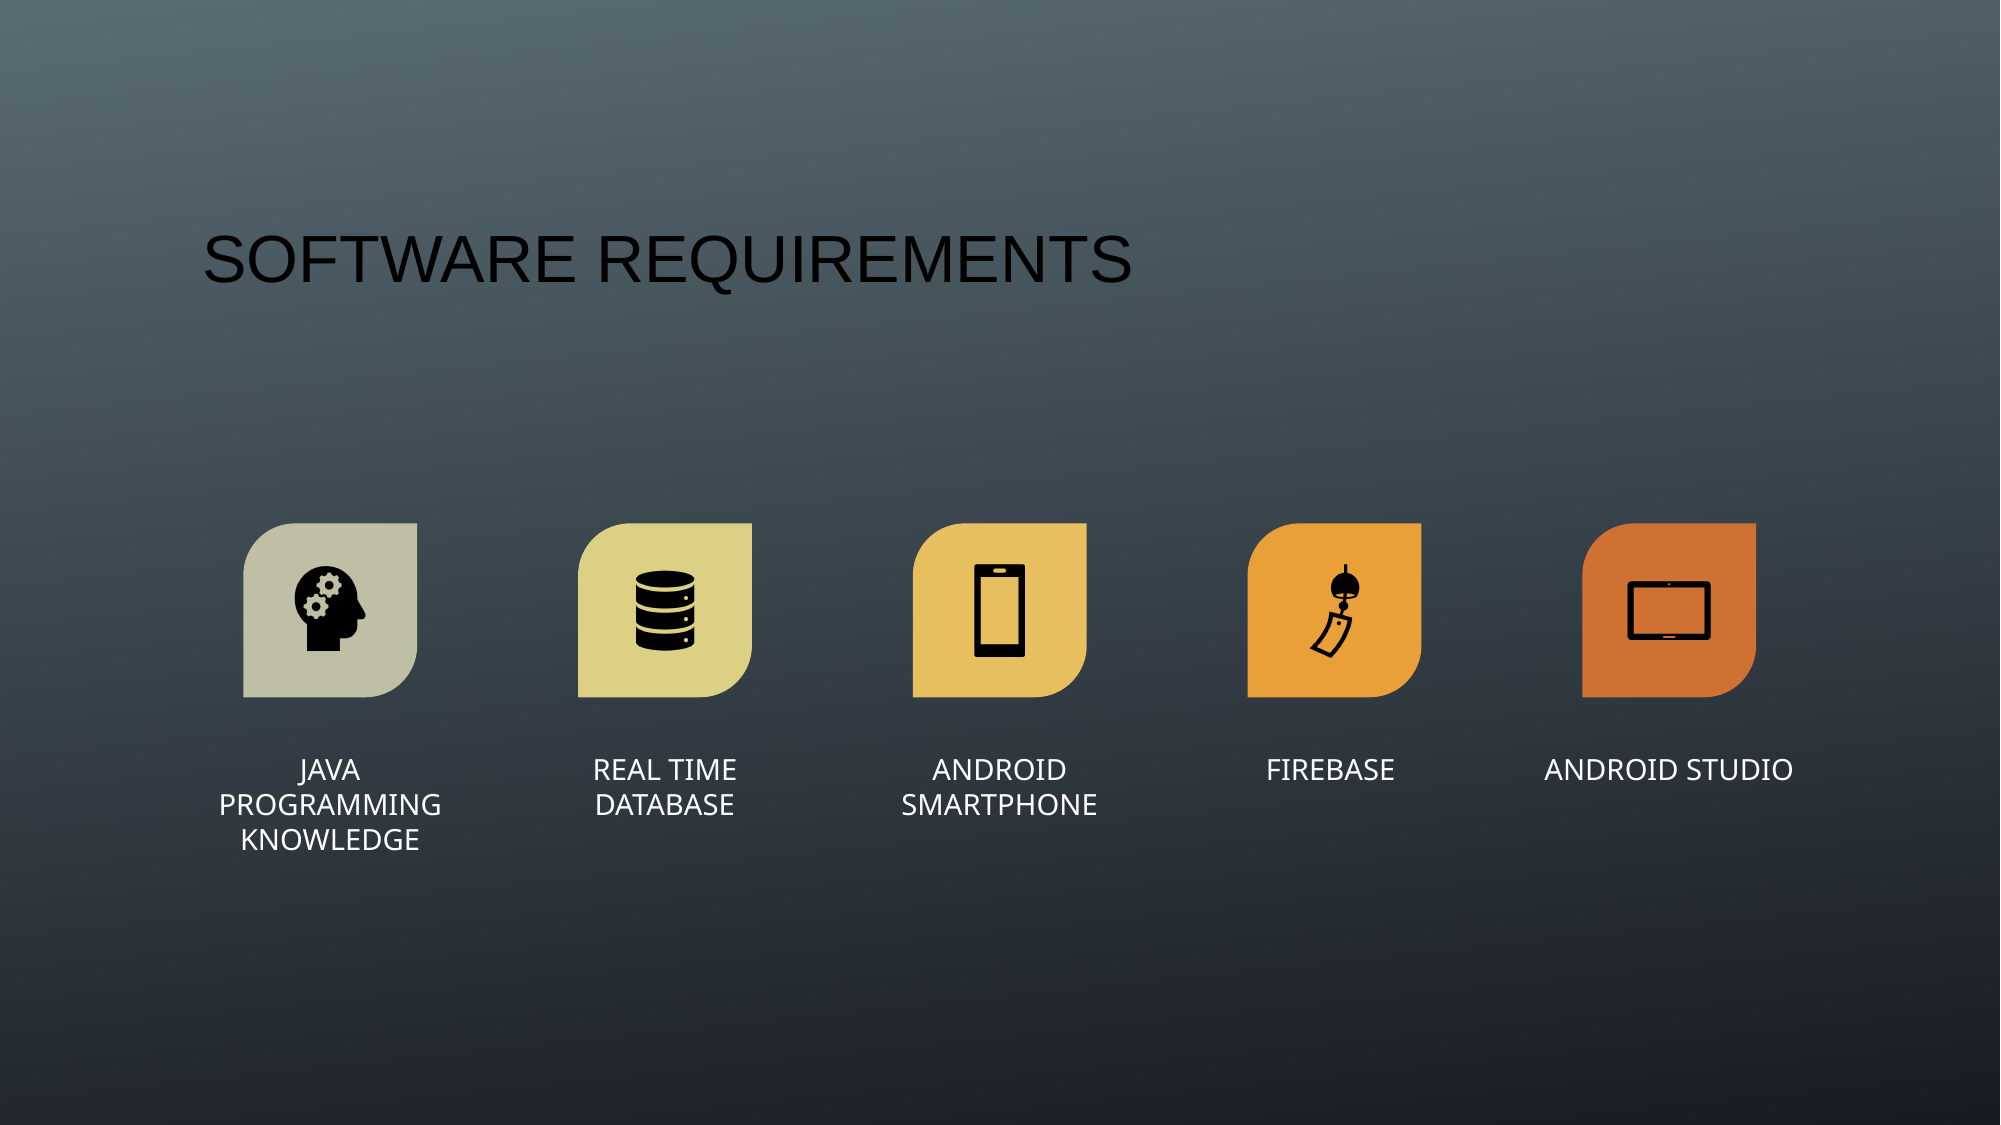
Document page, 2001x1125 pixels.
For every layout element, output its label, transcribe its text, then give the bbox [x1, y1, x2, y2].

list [186, 400, 1813, 989]
title Software Requirements [187, 99, 1813, 400]
